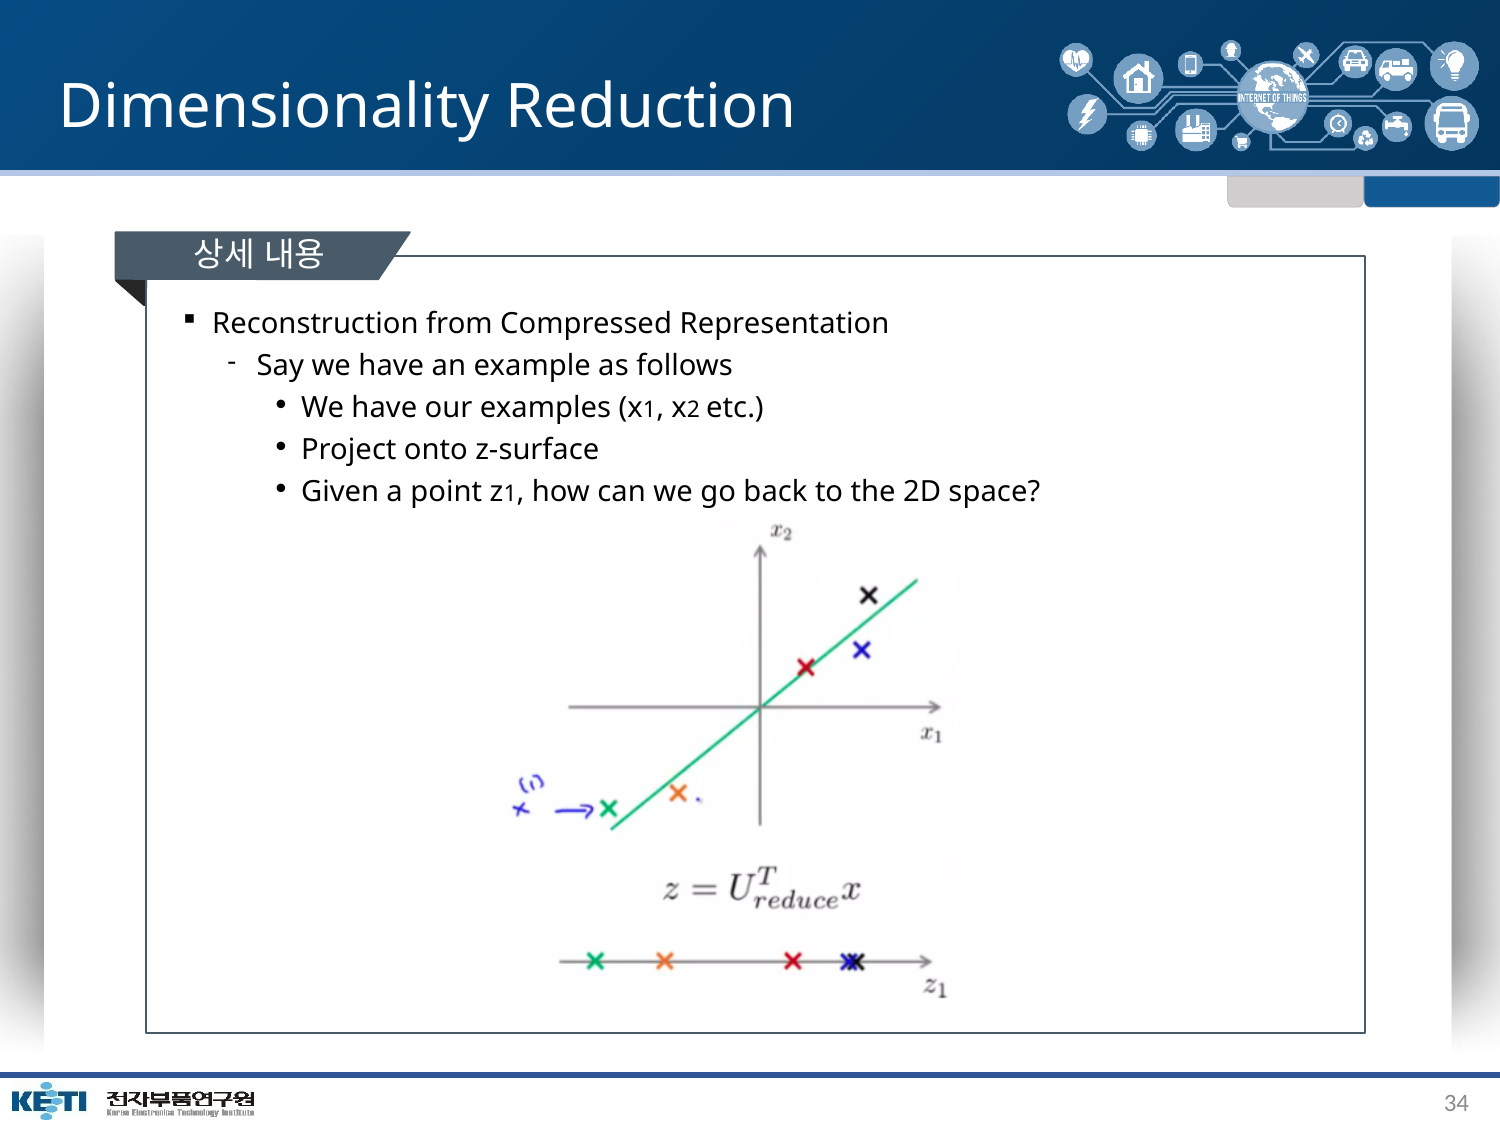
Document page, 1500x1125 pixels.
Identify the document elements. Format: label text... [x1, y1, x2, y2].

picture [471, 509, 1008, 1018]
slide_number 34 [1146, 1088, 1485, 1114]
picture [12, 1082, 254, 1120]
title Dimensionality Reduction [43, 66, 1052, 149]
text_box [115, 231, 1366, 1034]
